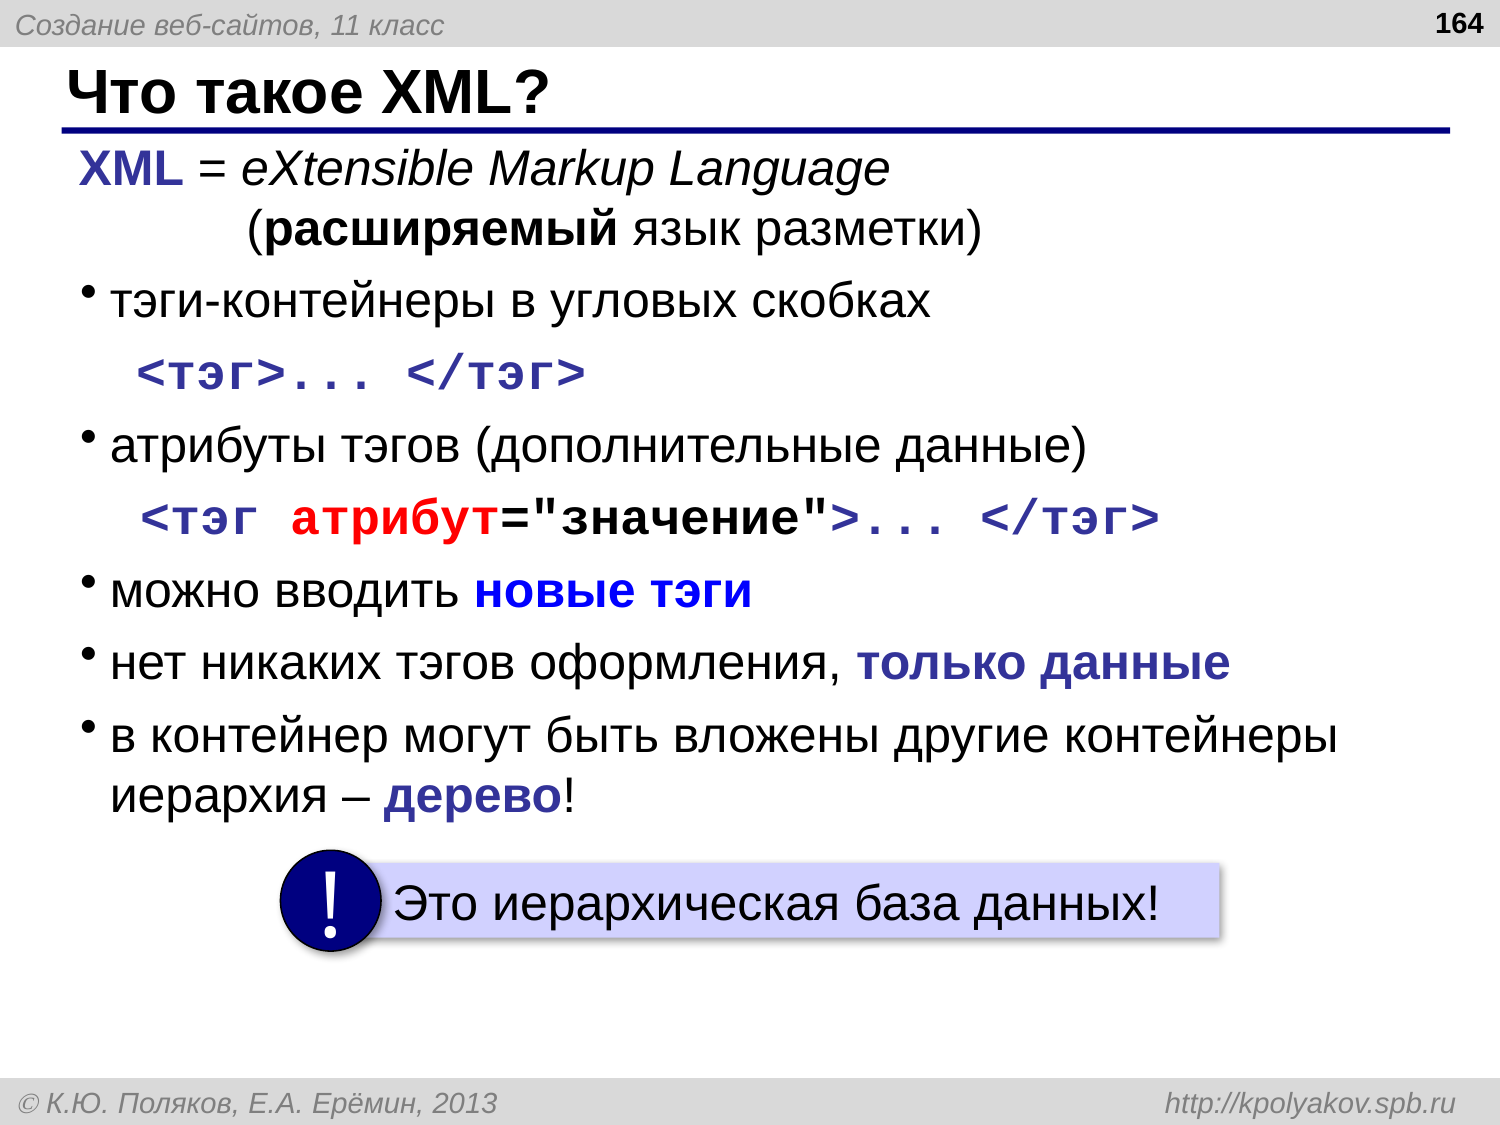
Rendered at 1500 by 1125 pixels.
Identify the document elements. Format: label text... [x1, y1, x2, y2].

slide_number 164 [1148, 0, 1500, 75]
text_box тэги-контейнеры в угловых скобках <тэг>... </тэг> атрибуты тэгов (дополнительные данные) <тэг атрибут="значение">... </тэг> можно вводить новые тэги нет никаких тэгов оформления, только данные в контейнер могут быть вложены другие контейнеры иерархия – дерево! [65, 259, 1403, 830]
text_box XML = eXtensible Markup Language (расширяемый язык разметки) [63, 127, 1402, 263]
title Что такое XML? [51, 49, 1425, 127]
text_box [280, 850, 1220, 952]
